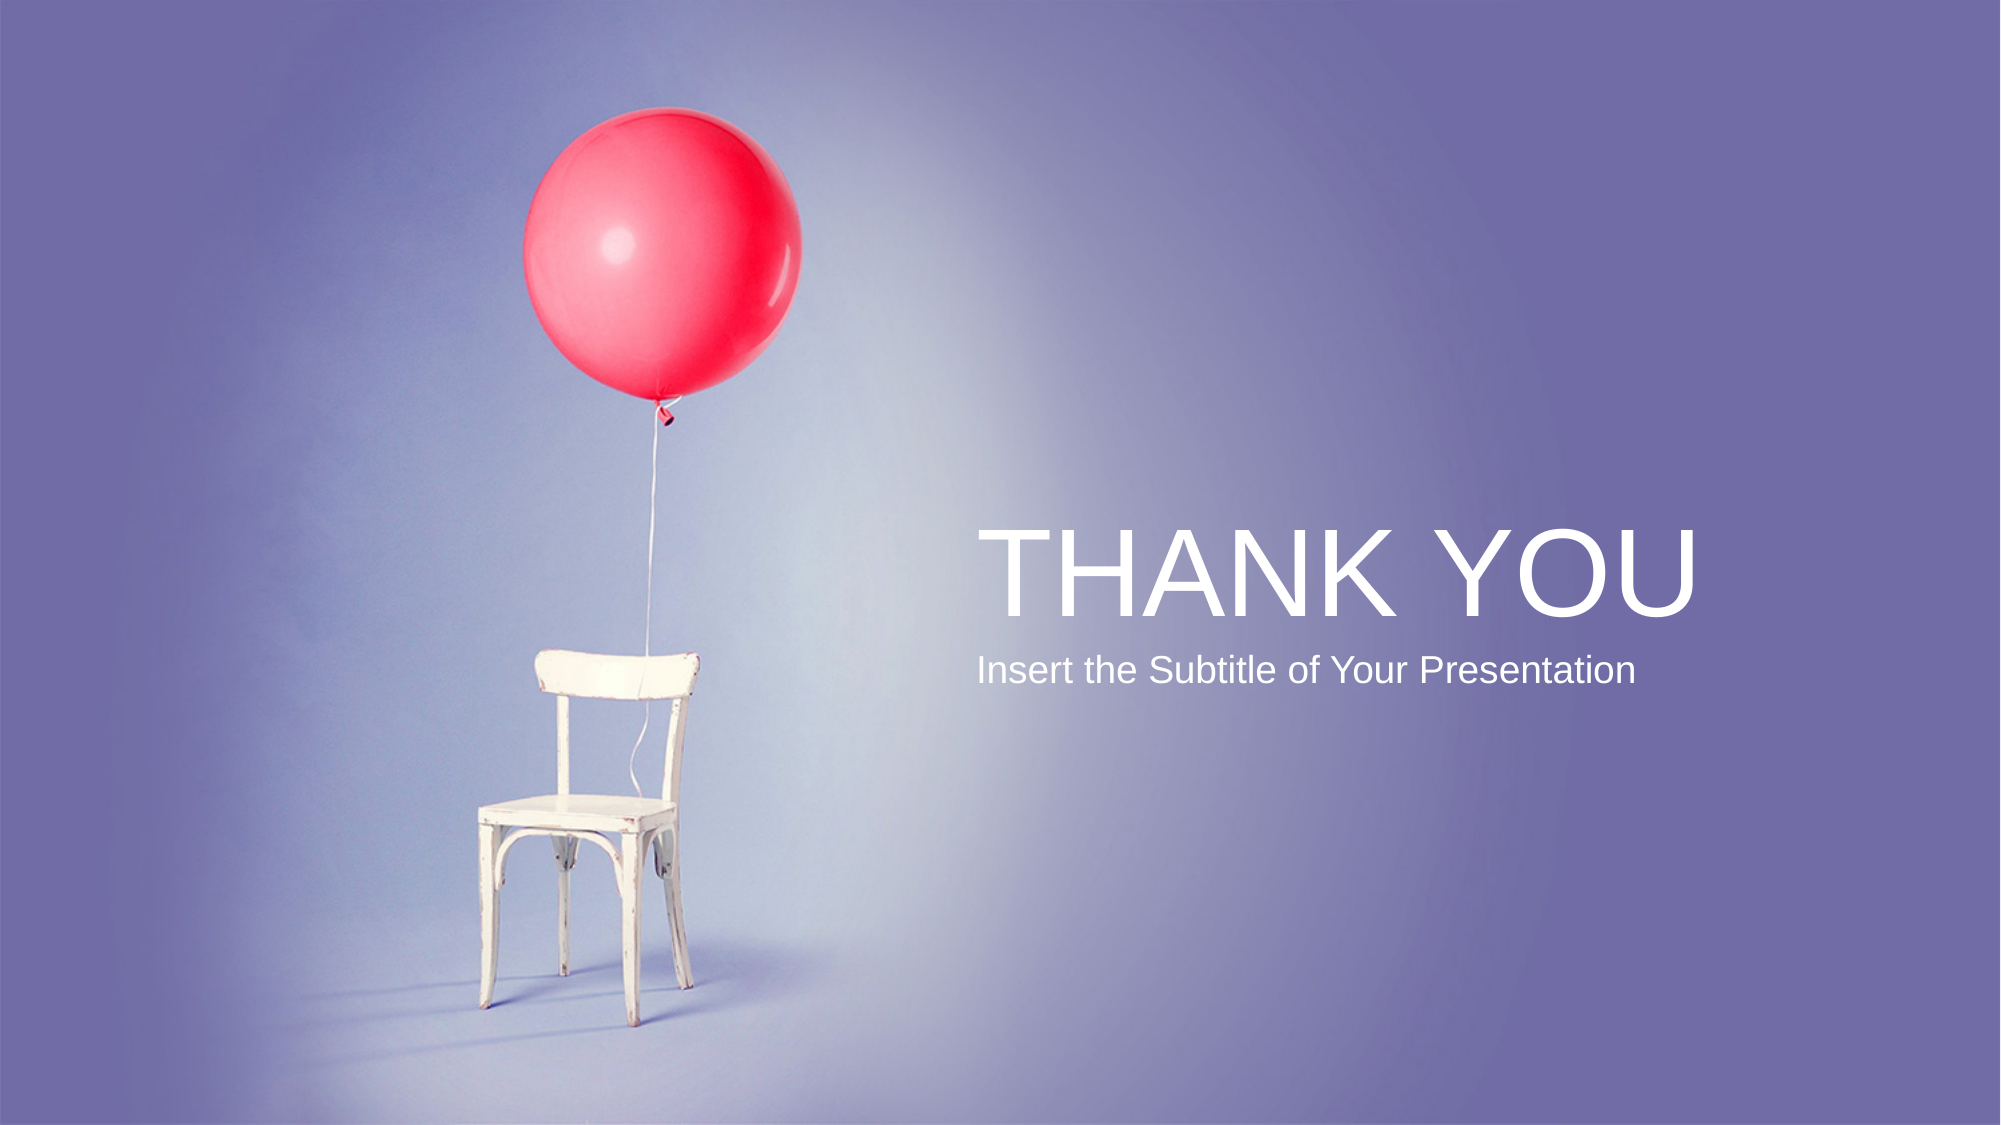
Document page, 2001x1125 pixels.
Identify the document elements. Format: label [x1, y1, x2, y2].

picture [0, 0, 2001, 1125]
text_box [961, 483, 2000, 700]
